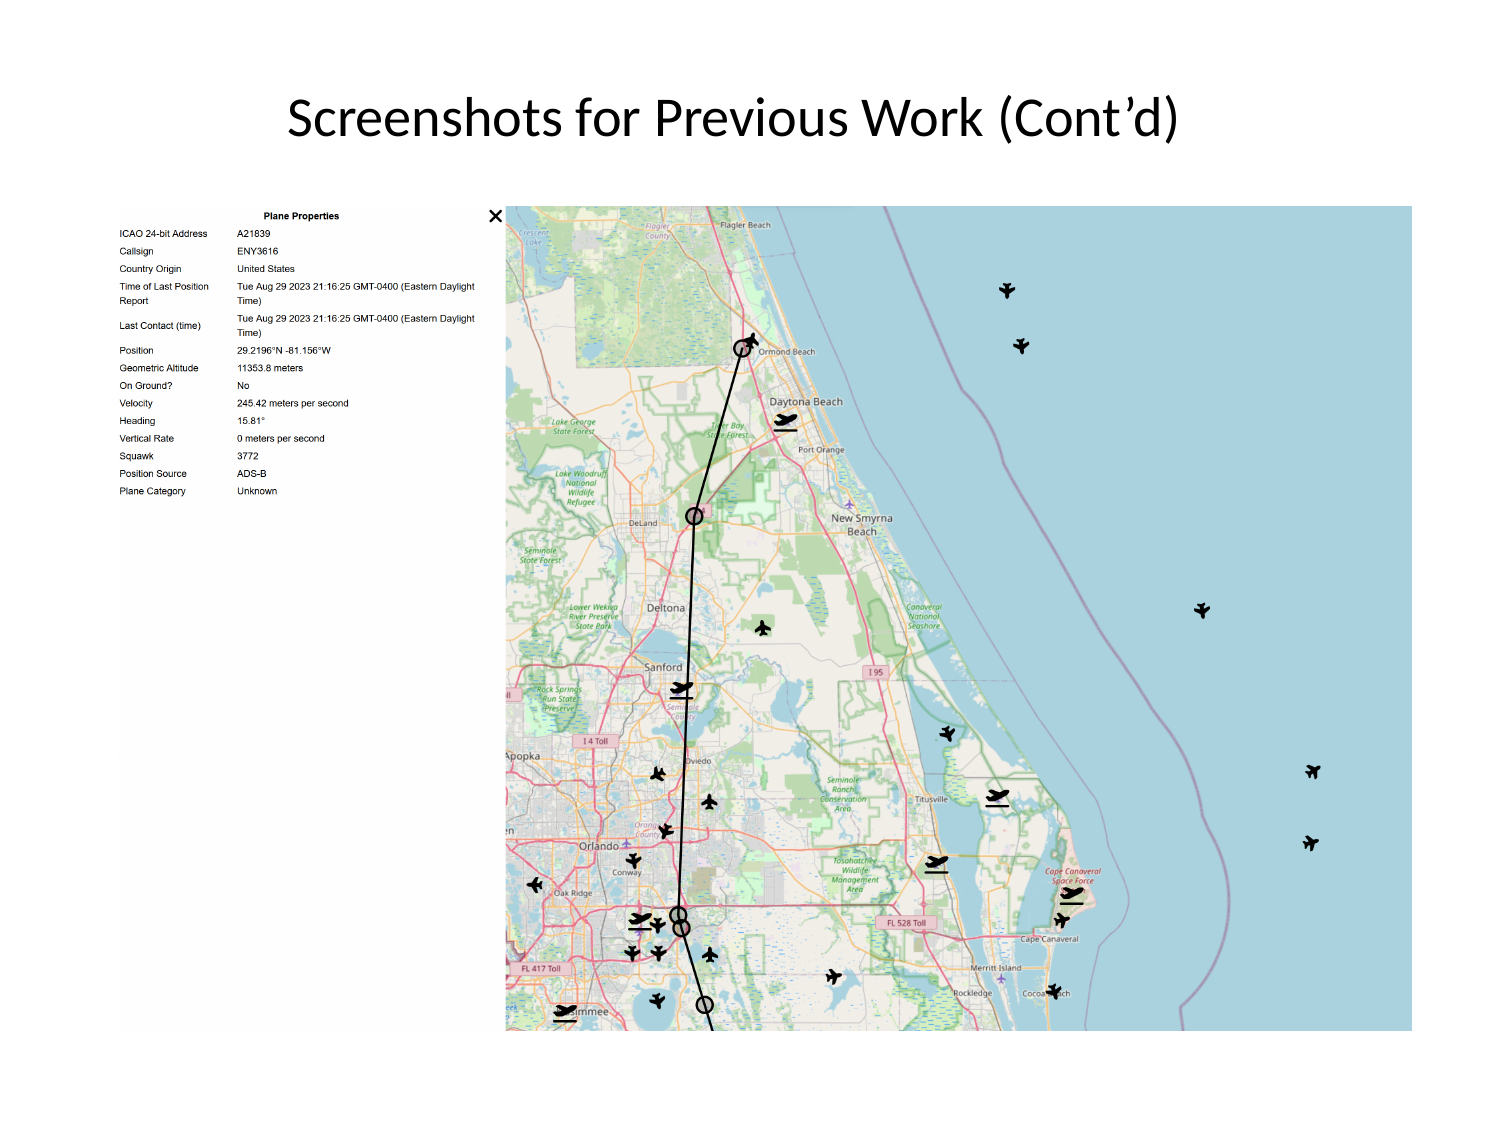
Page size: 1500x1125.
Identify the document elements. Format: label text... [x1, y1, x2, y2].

text_box Screenshots for Previous Work (Cont’d) [272, 73, 1301, 190]
picture [117, 206, 1412, 1031]
